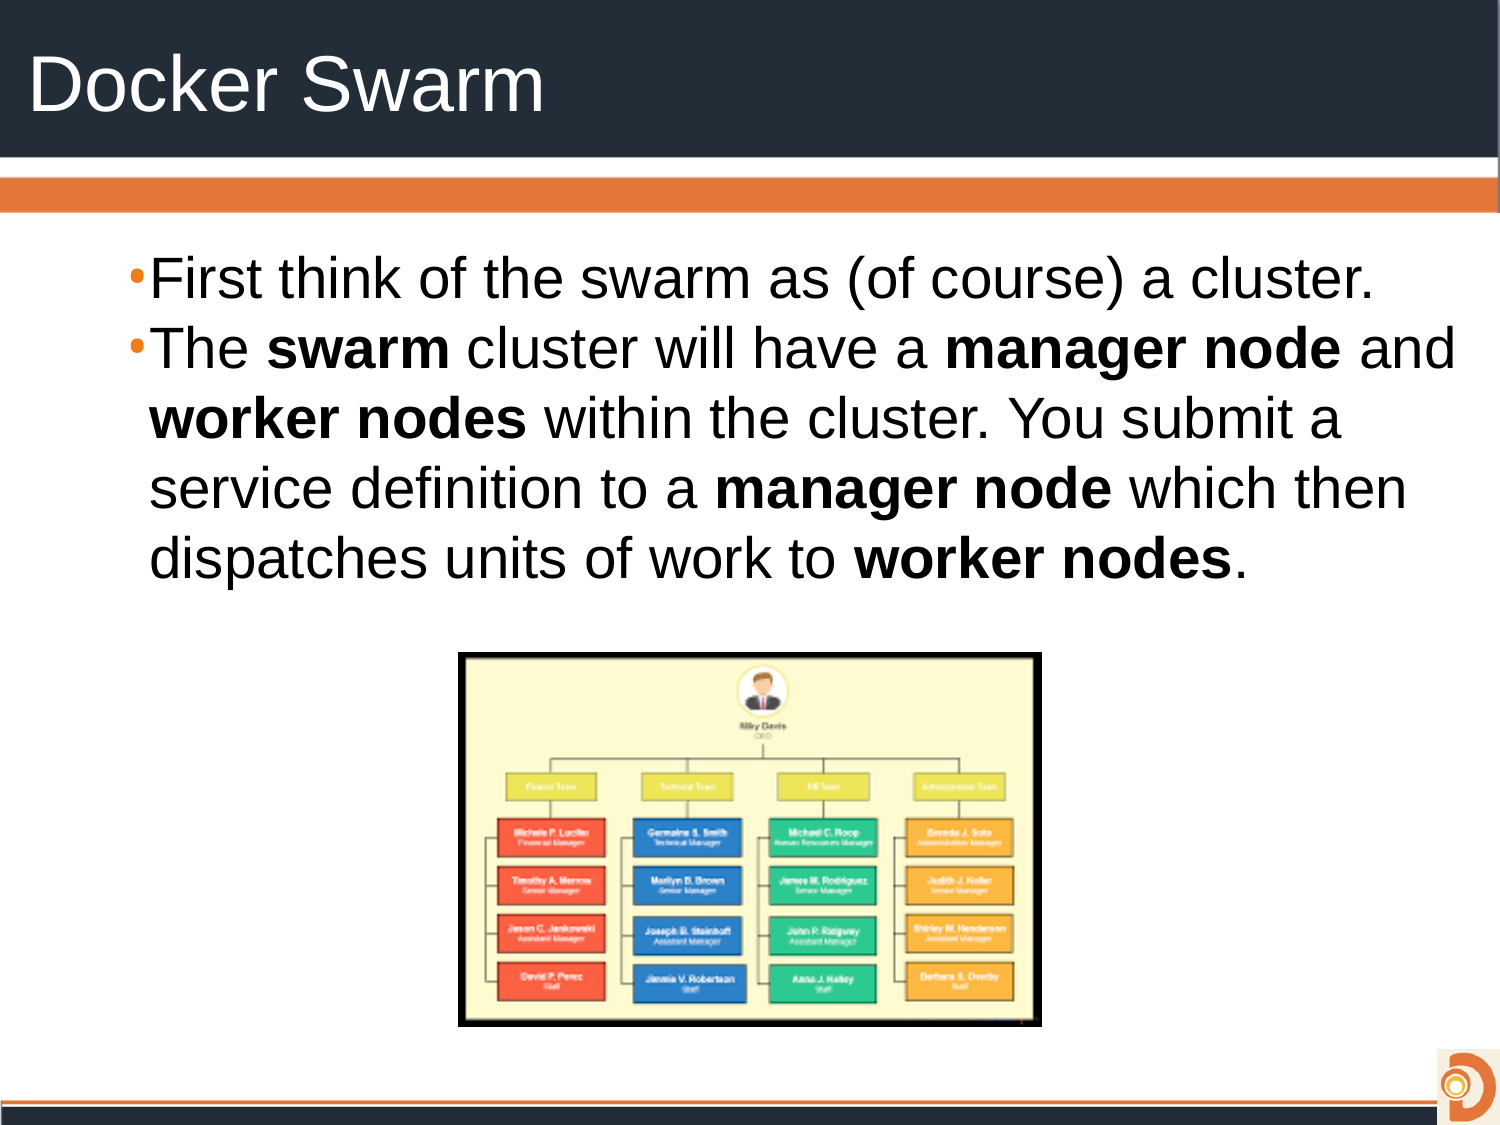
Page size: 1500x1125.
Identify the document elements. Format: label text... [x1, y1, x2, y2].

picture [458, 651, 1042, 1028]
picture [2, 1049, 1500, 1125]
title Docker Swarm [12, 24, 1488, 136]
text_box [527, 295, 558, 347]
list First think of the swarm as (of course) a cluster. The swarm cluster will have a manager node and worker nodes within the cluster. You submit a service definition to a manager node which then dispatches units of work to worker nodes. [12, 224, 1488, 1050]
picture [0, 0, 1500, 213]
